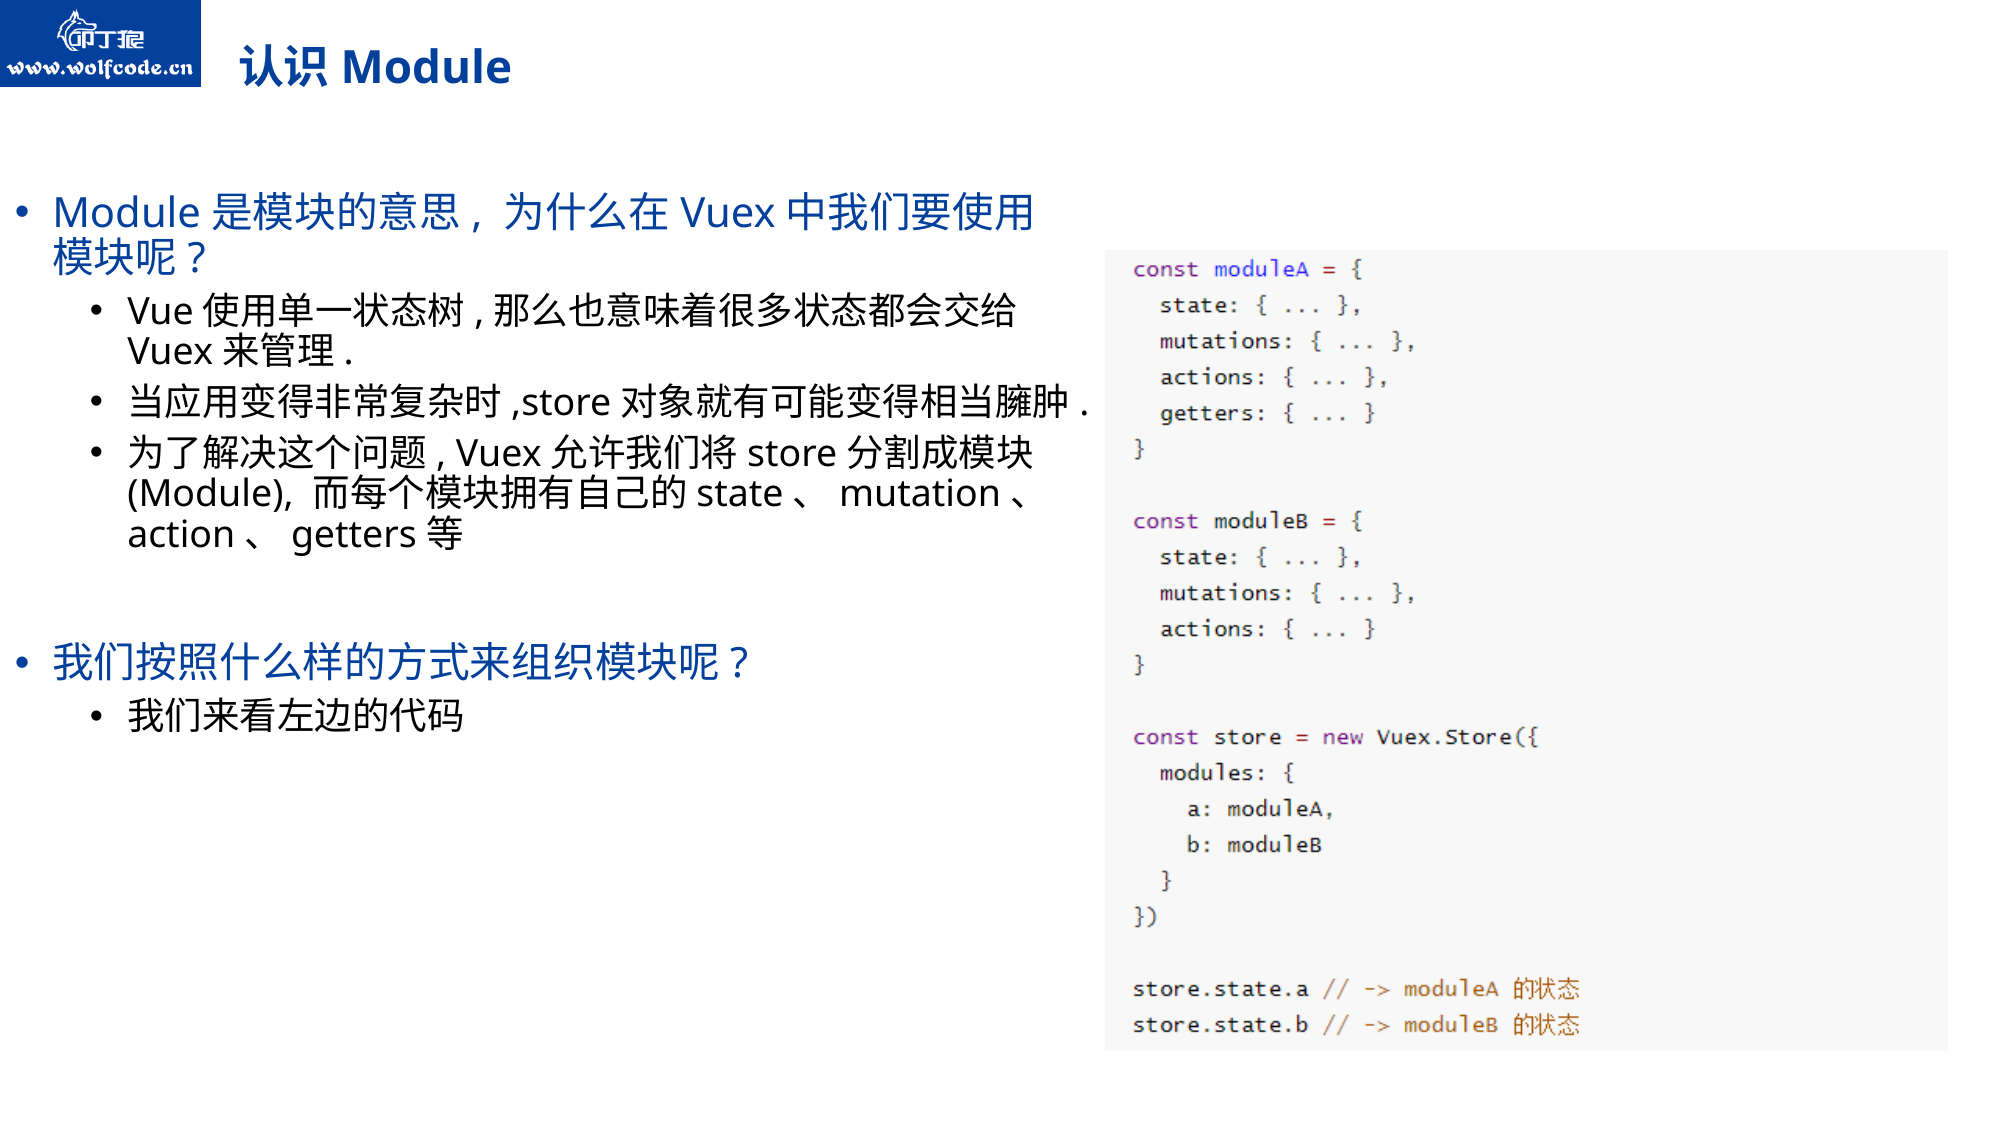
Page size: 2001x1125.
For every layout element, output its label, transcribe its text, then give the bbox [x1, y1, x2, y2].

title 认识Module [223, 36, 2000, 113]
list Module是模块的意思, 为什么在Vuex中我们要使用模块呢? Vue使用单一状态树,那么也意味着很多状态都会交给Vuex来管理. 当应用变得非常复杂时,store对象就有可能变得相当臃肿. 为了解决这个问题, Vuex允许我们将store分割成模块(Module), 而每个模块拥有自己的state、mutation、action、getters等 我们按照什么样的方式来组织模块呢? 我们来看左边的代码 [0, 184, 1092, 941]
picture [0, 0, 201, 87]
picture [1105, 250, 1948, 1051]
